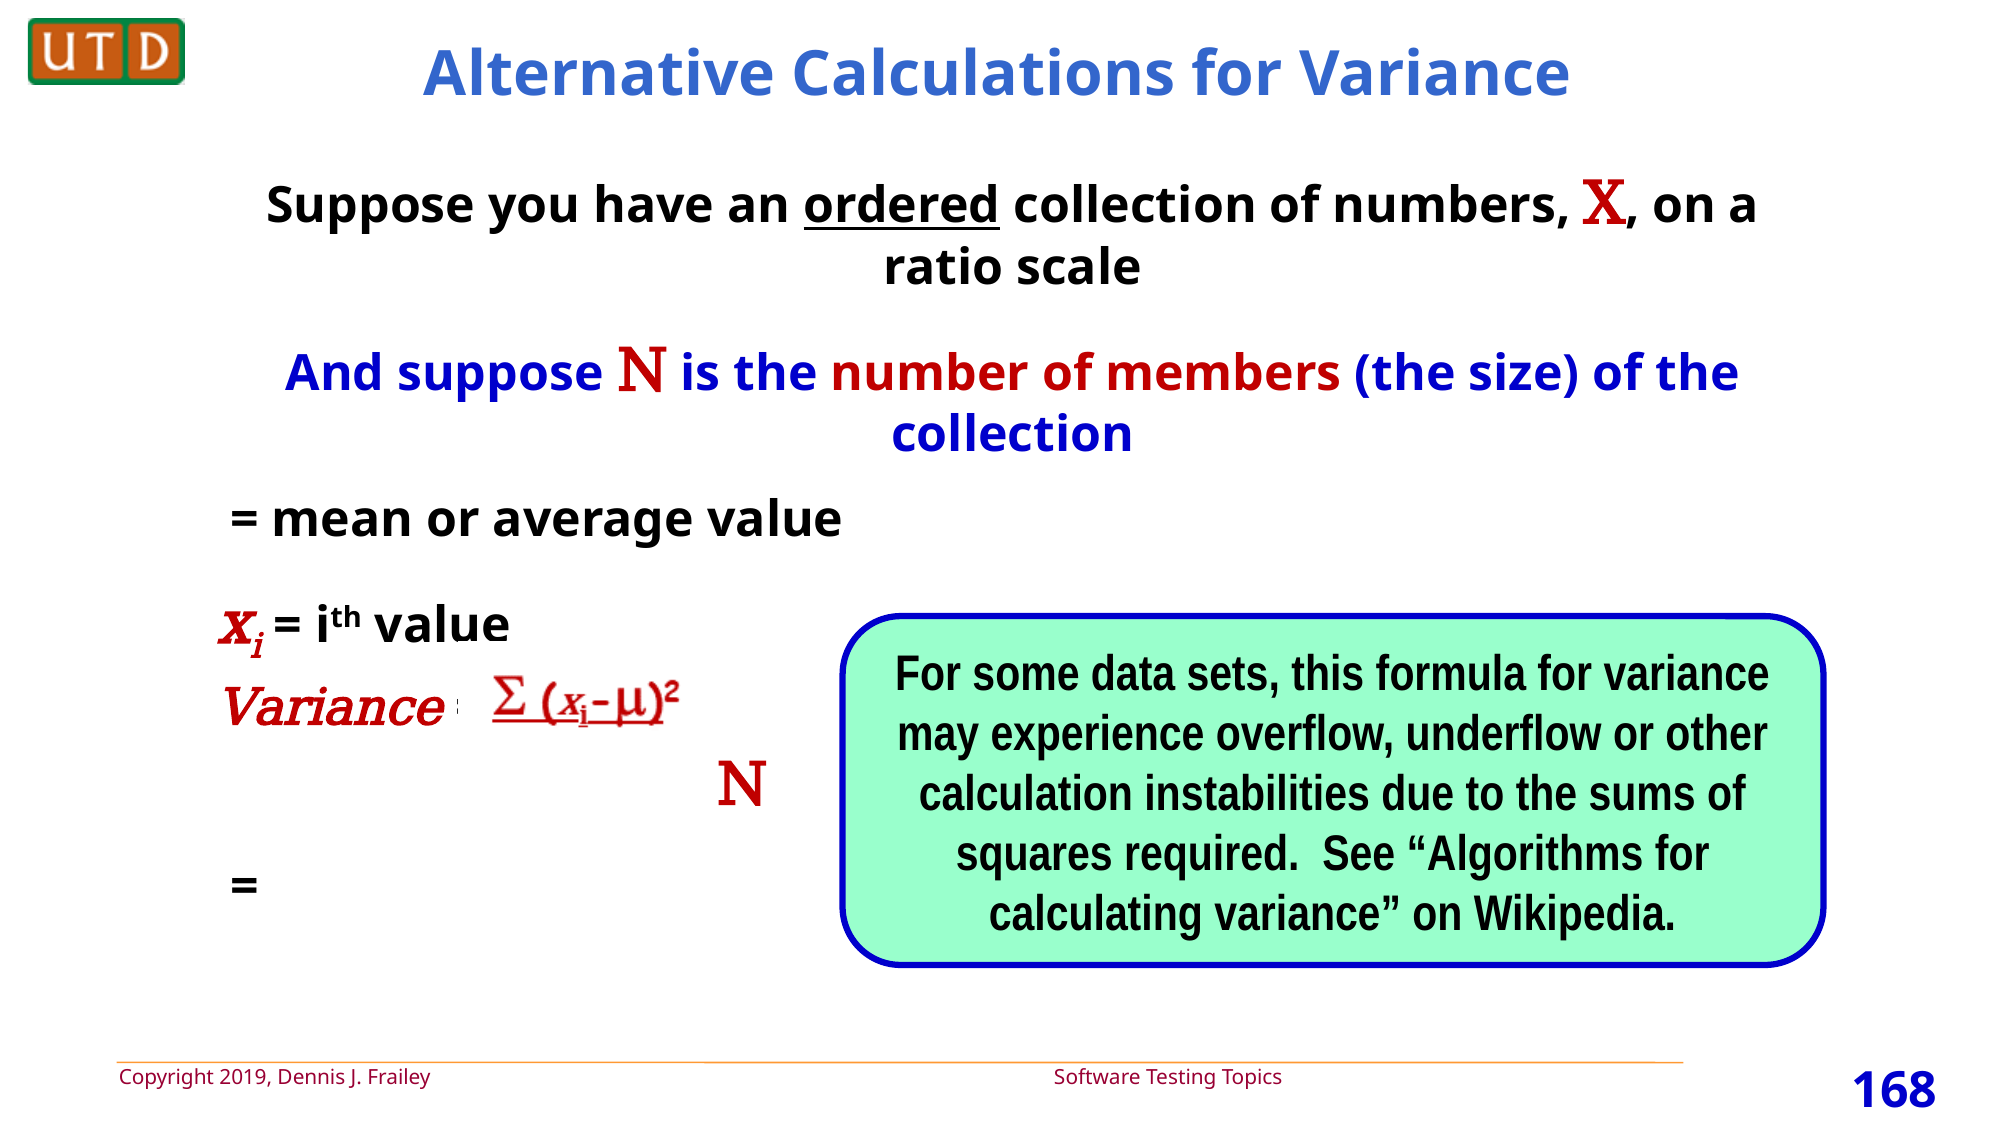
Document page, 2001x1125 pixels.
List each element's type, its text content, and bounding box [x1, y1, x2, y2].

picture [27, 18, 185, 85]
title Alternative Calculations for Variance [245, 12, 1752, 129]
picture [458, 641, 699, 763]
text_box For some data sets, this formula for variance may experience overflow, underflow or other calculation instabilities due to the sums of squares required. See “Algorithms for calculating variance” on Wikipedia. [842, 616, 1824, 965]
